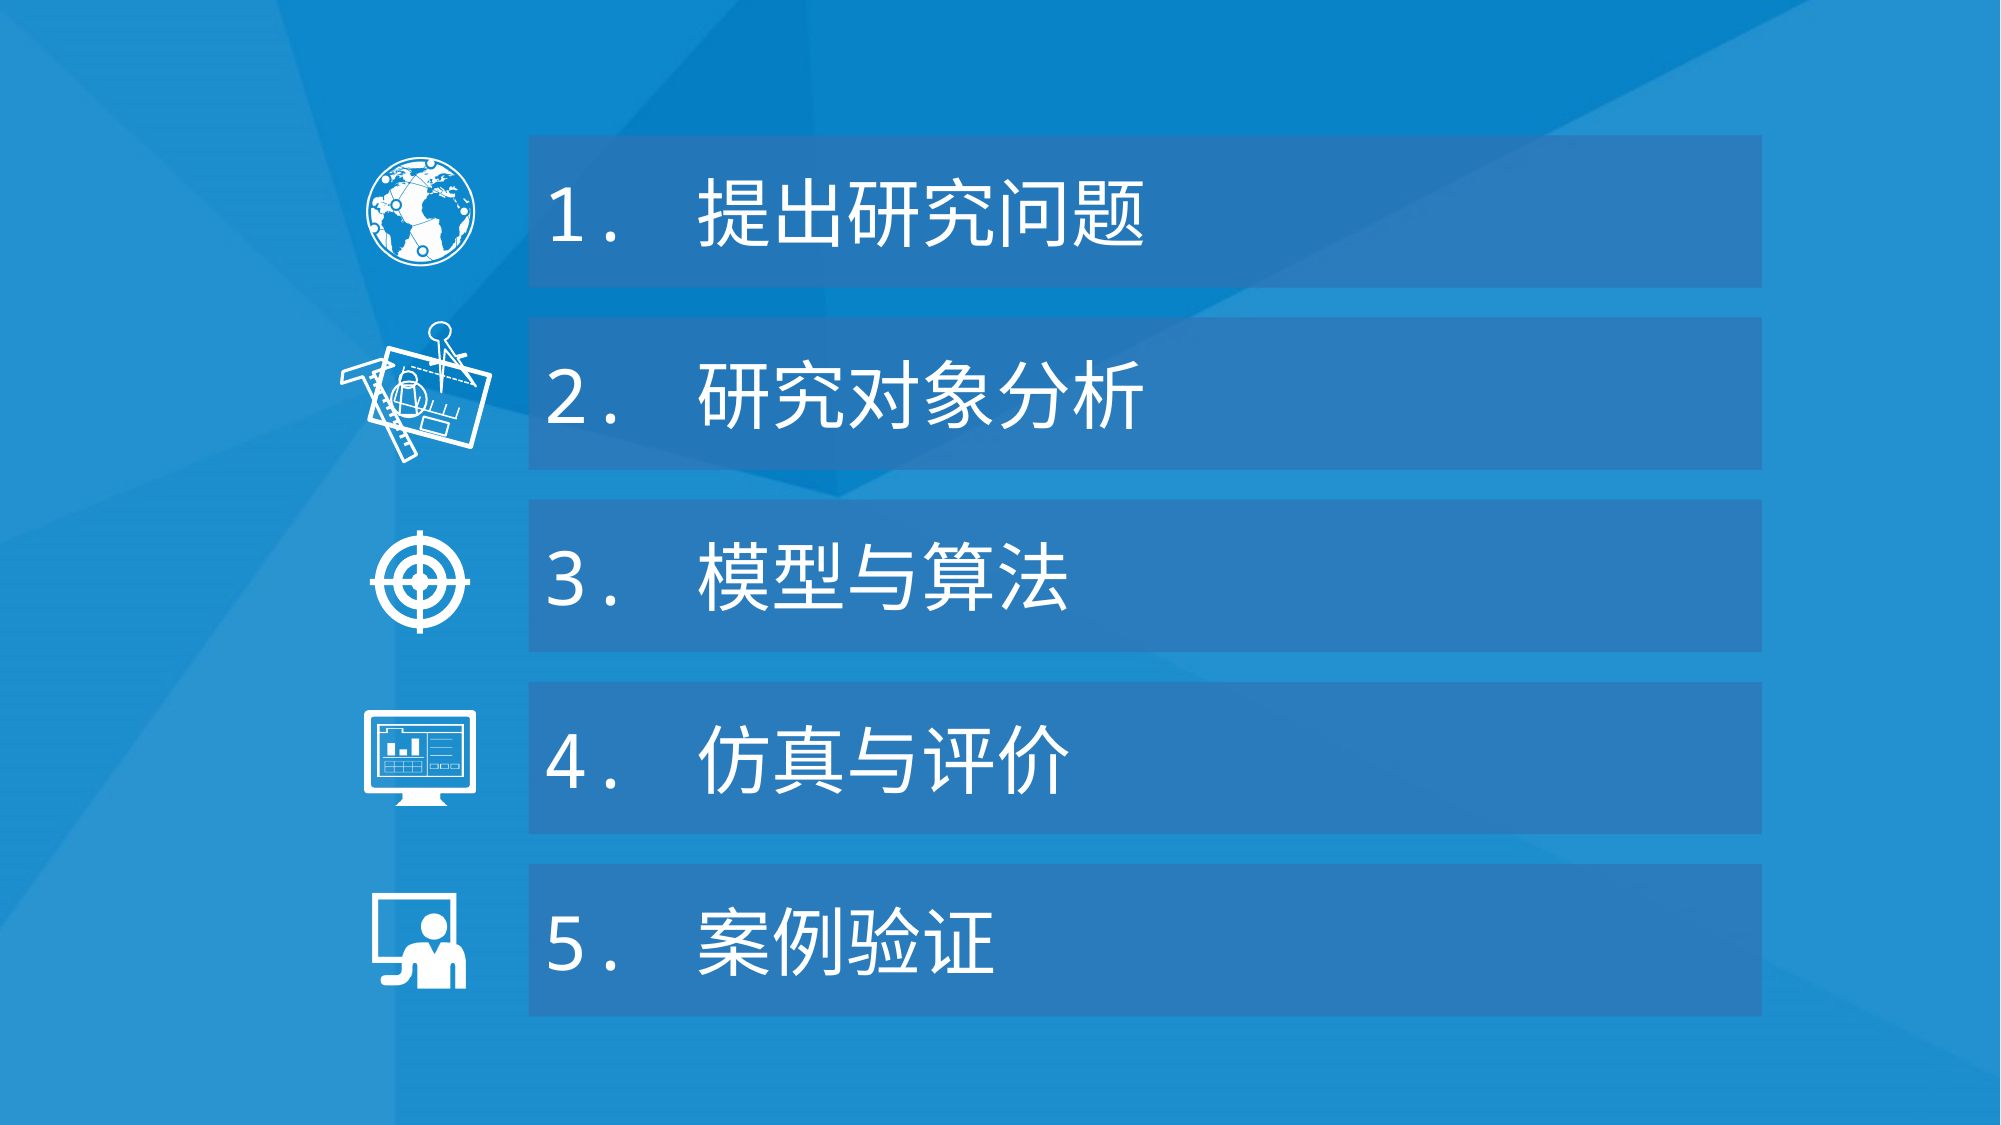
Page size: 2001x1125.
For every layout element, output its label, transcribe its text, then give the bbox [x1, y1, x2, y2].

text_box 3. 模型与算法 [528, 499, 1762, 653]
text_box 5. 案例验证 [528, 864, 1762, 1017]
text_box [315, 287, 522, 501]
text_box 4. 仿真与评价 [528, 681, 1762, 835]
text_box 2. 研究对象分析 [528, 317, 1762, 470]
text_box 1. 提出研究问题 [528, 135, 1762, 288]
picture [0, 0, 2001, 1125]
text_box [369, 530, 471, 634]
